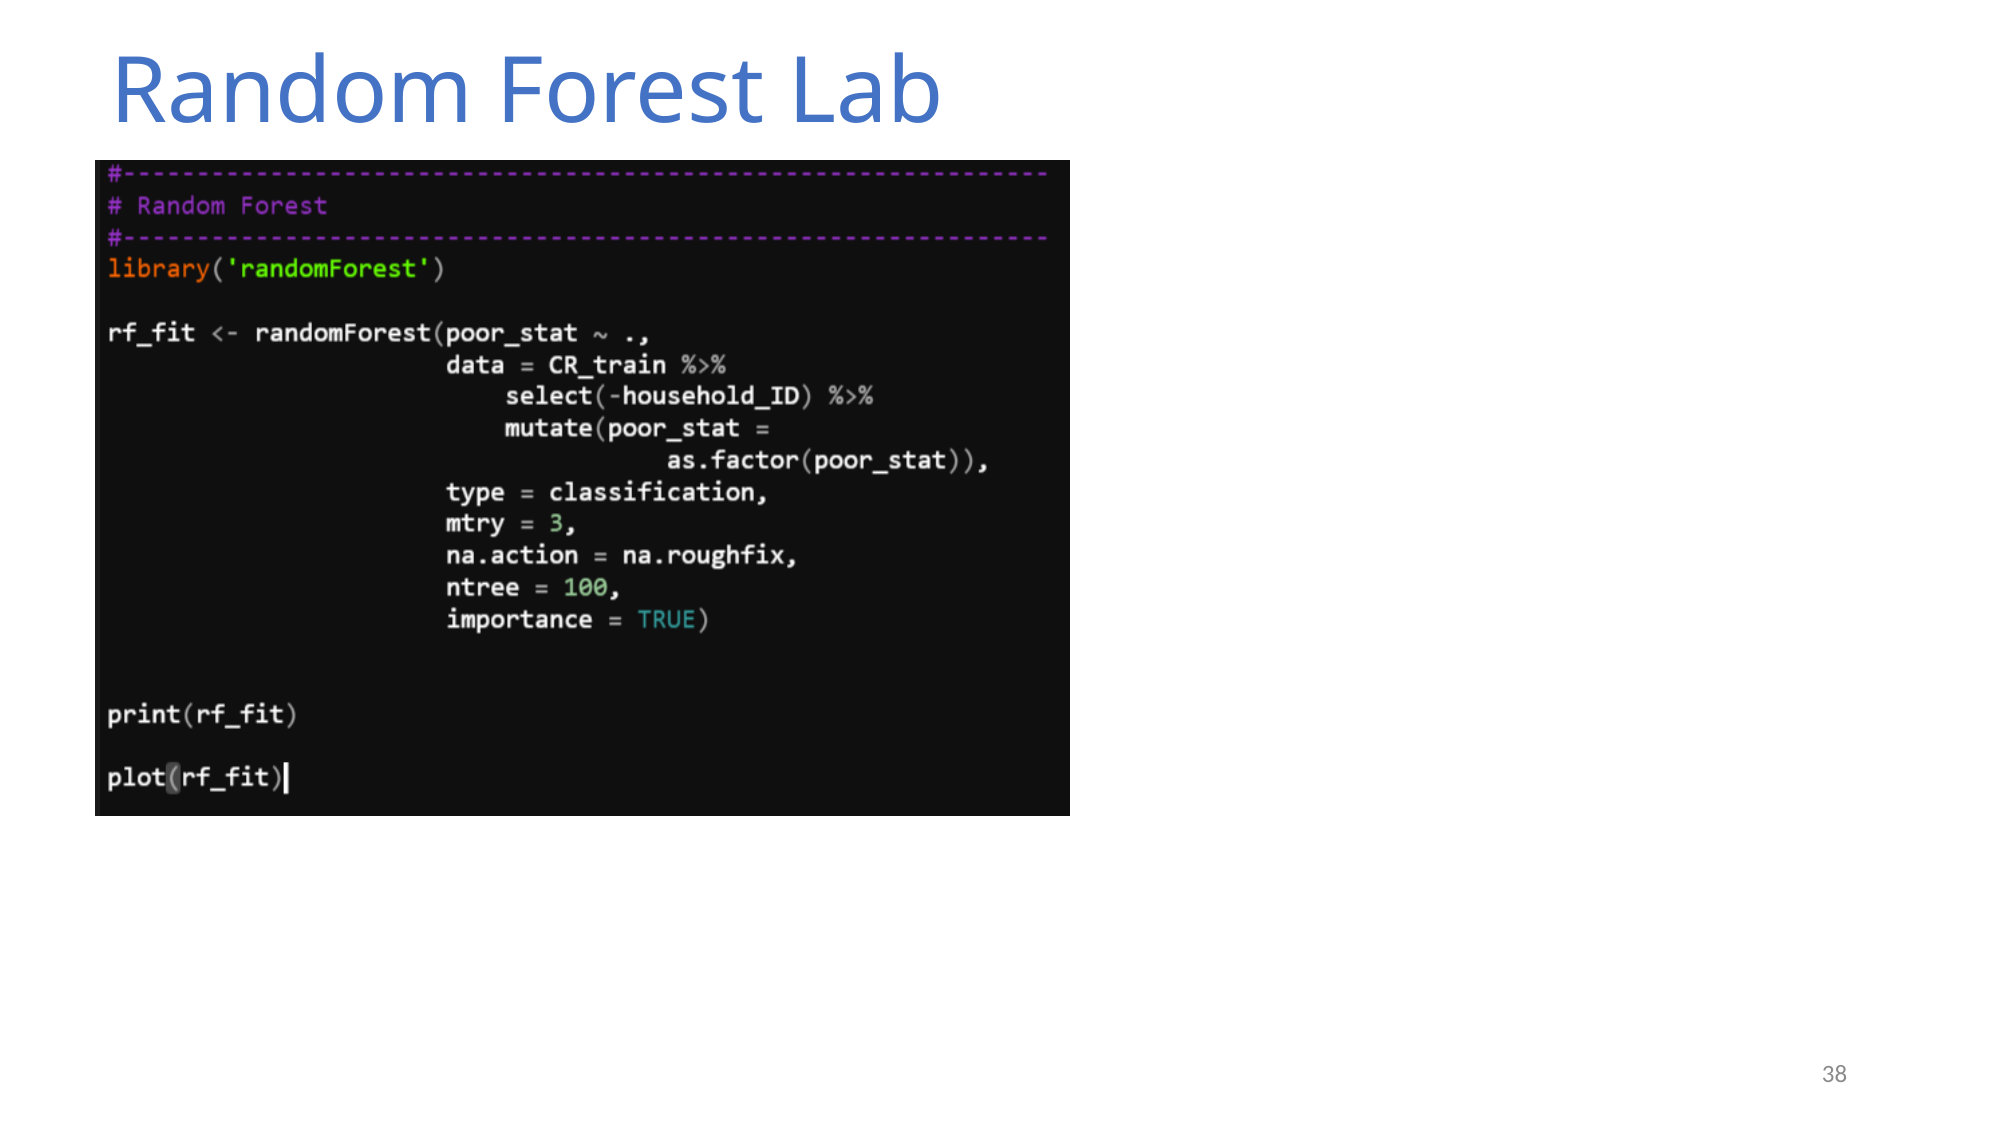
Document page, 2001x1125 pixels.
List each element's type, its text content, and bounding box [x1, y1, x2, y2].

text_box Random Forest Lab [95, 0, 1793, 185]
slide_number 38 [1412, 1042, 1863, 1103]
picture [95, 160, 1070, 816]
